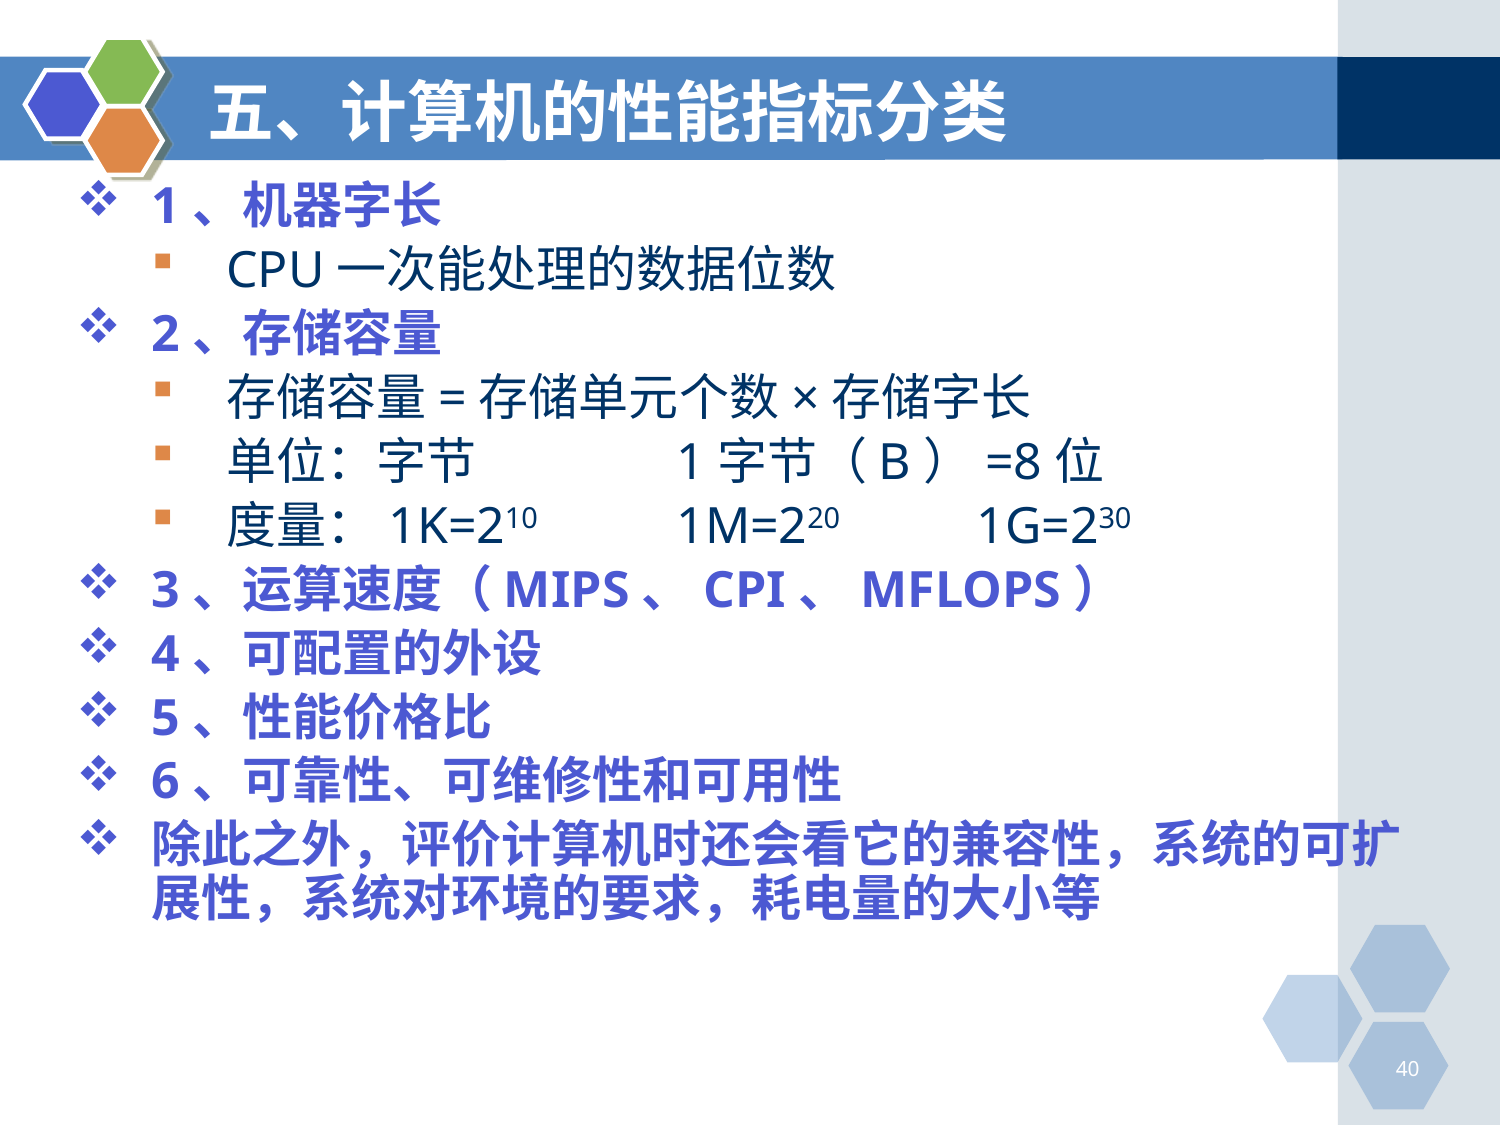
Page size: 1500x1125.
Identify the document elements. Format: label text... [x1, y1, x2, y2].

list 1、机器字长 CPU一次能处理的数据位数 2、存储容量 存储容量=存储单元个数×存储字长 单位：字节 1字节（B）=8位 度量：1K=210 1M=220 1G=230 3、运算速度（MIPS、CPI、MFLOPS） 4、可配置的外设 5、性能价格比 6、可靠性、可维修性和可用性 除此之外，评价计算机时还会看它的兼容性，系统的可扩展性，系统对环境的要求，耗电量的大小等 [61, 172, 1424, 1034]
slide_number 40 [1359, 1047, 1435, 1086]
title 五、计算机的性能指标分类 [192, 65, 1284, 154]
